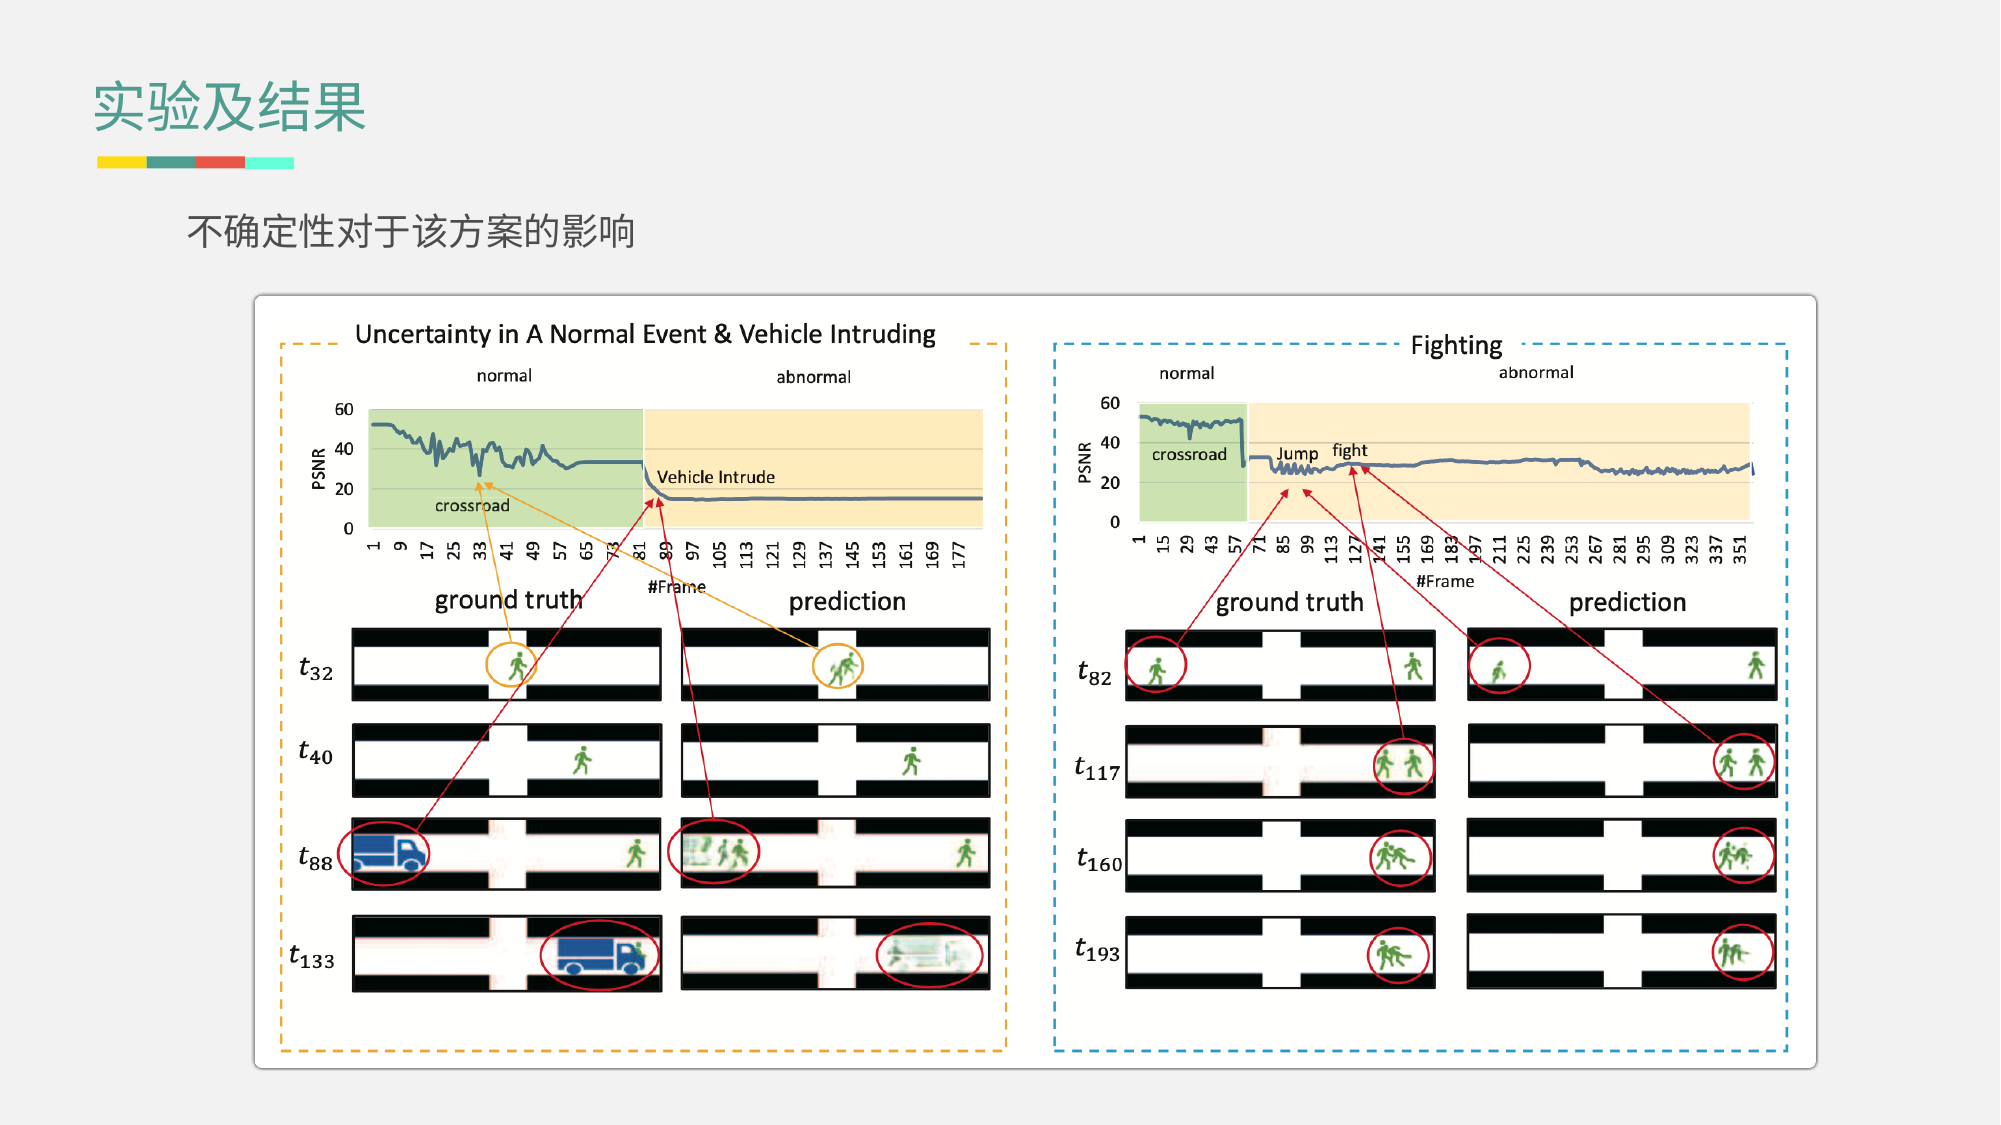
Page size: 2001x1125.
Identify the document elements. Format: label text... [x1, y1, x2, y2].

text_box [96, 155, 146, 169]
picture [251, 292, 1819, 1071]
text_box [244, 156, 295, 170]
text_box [195, 155, 246, 169]
text_box 不确定性对于该方案的影响 [171, 200, 1819, 261]
text_box 实验及结果 [91, 72, 381, 140]
text_box [146, 155, 195, 169]
